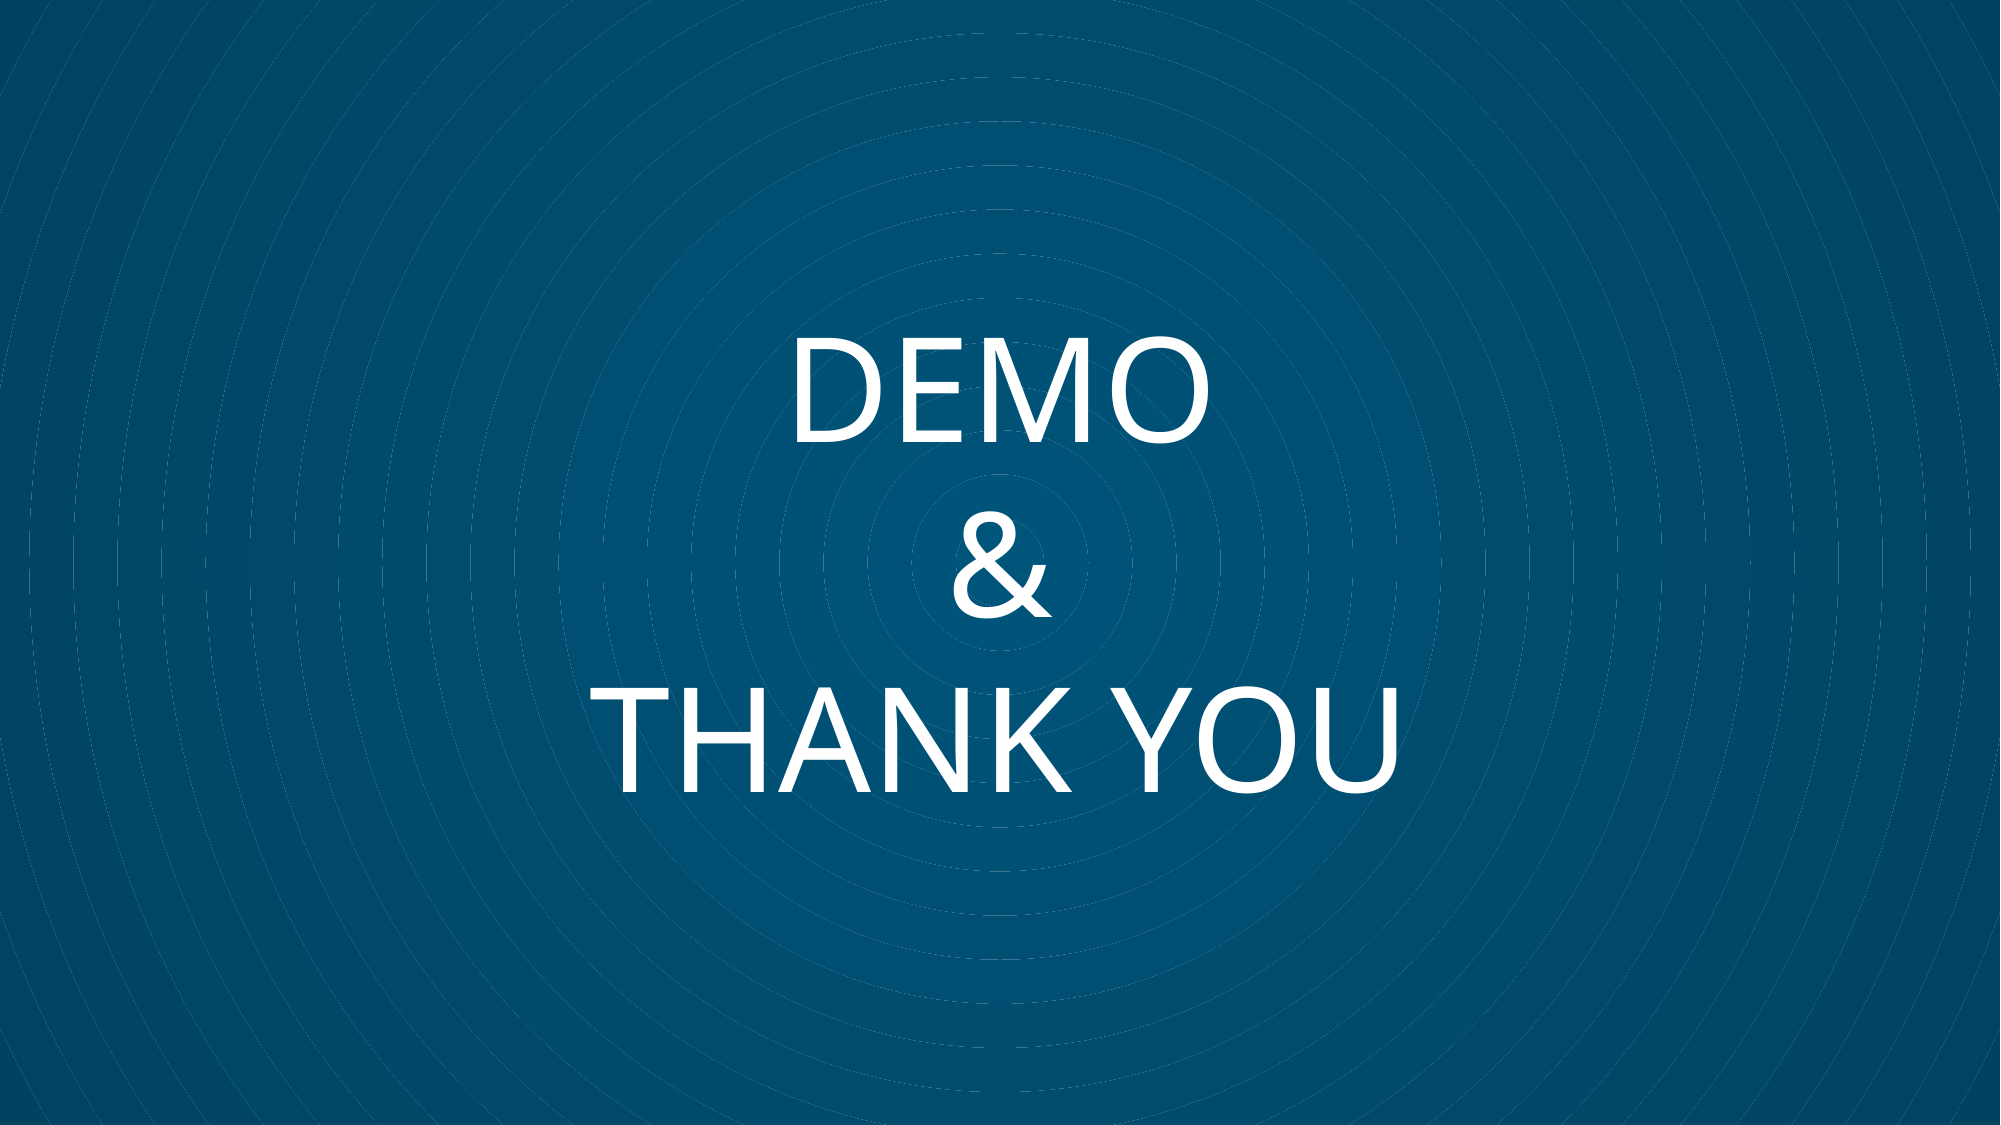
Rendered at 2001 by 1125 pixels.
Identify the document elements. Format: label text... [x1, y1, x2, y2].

text_box DEMO & THANK YOU [574, 289, 1426, 830]
